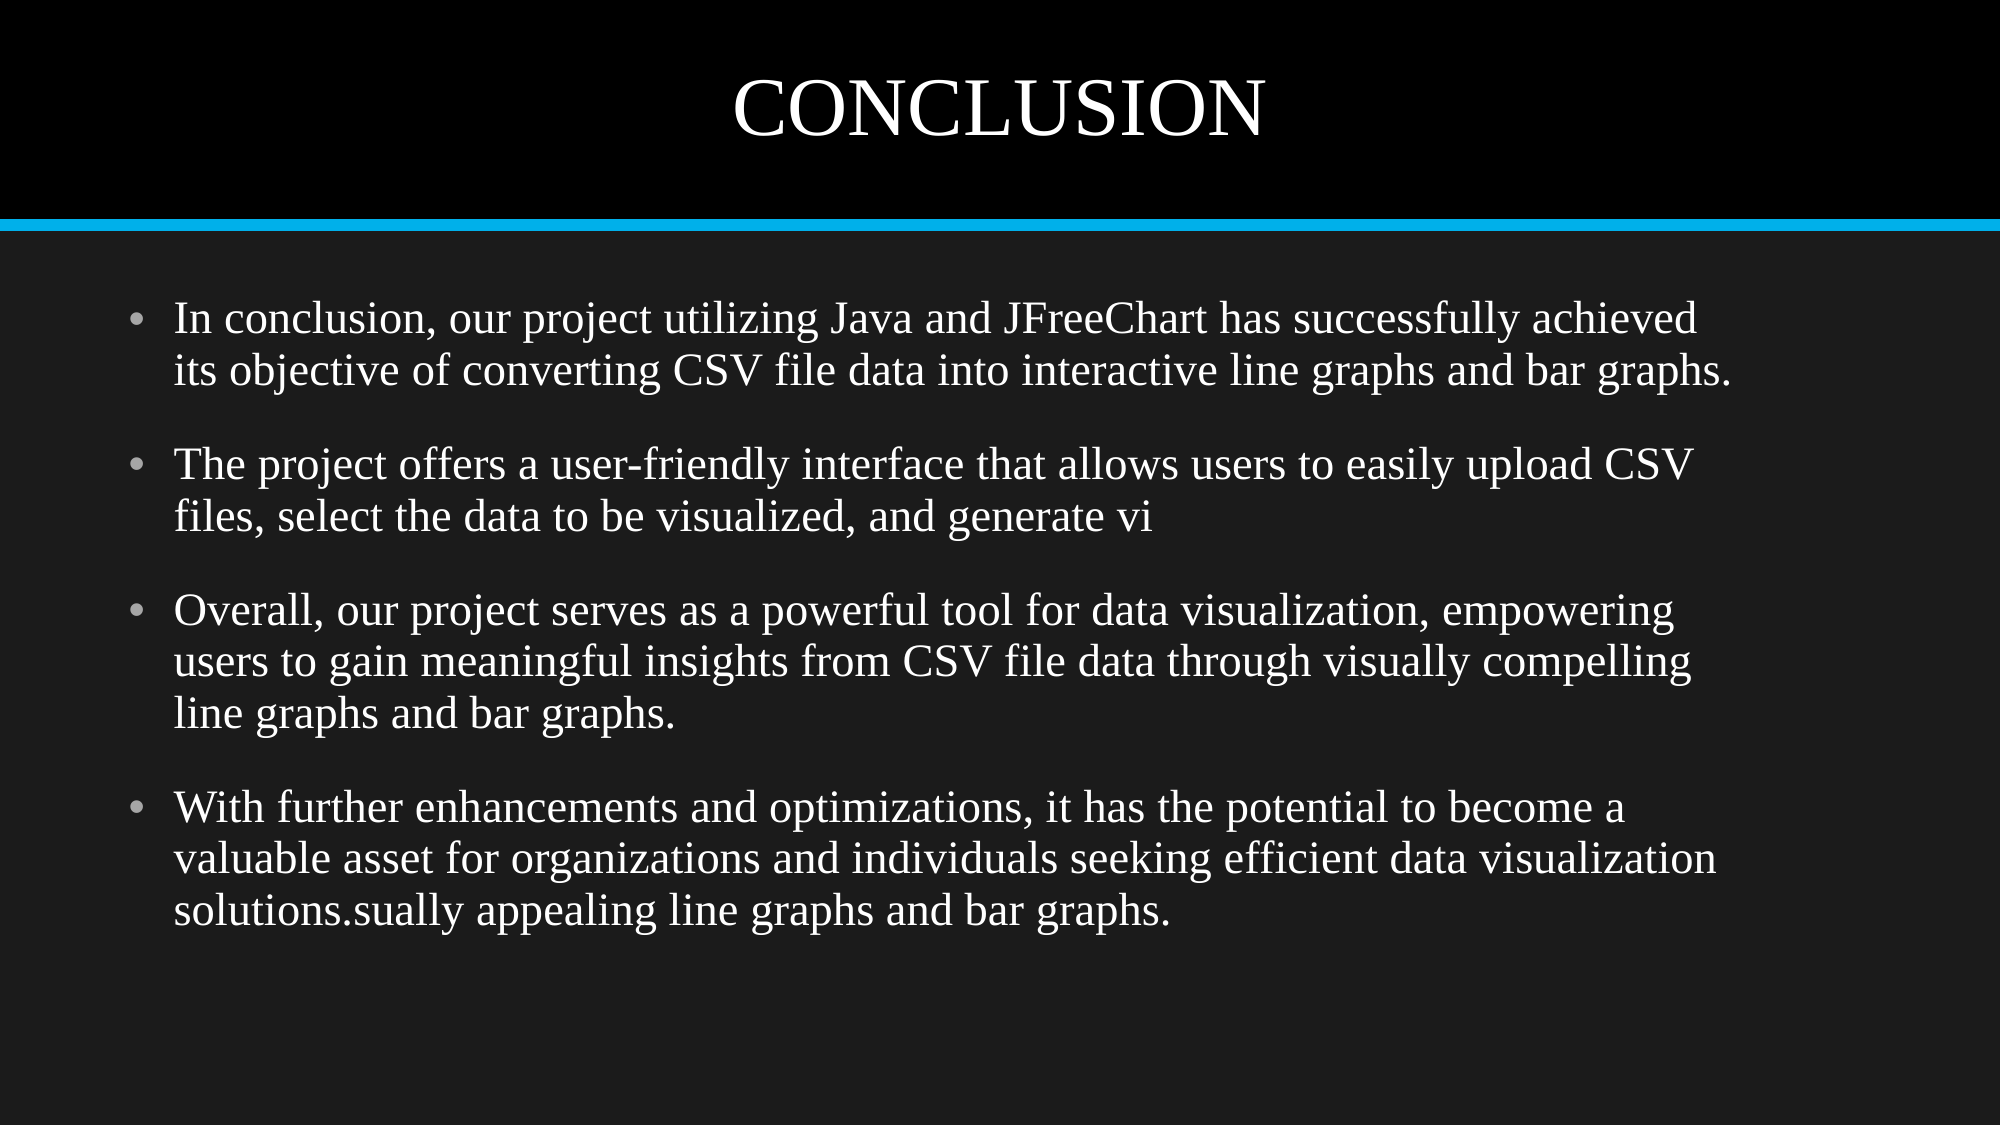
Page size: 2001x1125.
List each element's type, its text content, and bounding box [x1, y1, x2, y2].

list In conclusion, our project utilizing Java and JFreeChart has successfully achieved its objective of converting CSV file data into interactive line graphs and bar graphs. The project offers a user-friendly interface that allows users to easily upload CSV files, select the data to be visualized, and generate vi Overall, our project serves as a powerful tool for data visualization, empowering users to gain meaningful insights from CSV file data through visually compelling line graphs and bar graphs. With further enhancements and optimizations, it has the potential to become a valuable asset for organizations and individuals seeking efficient data visualization solutions.sually appealing line graphs and bar graphs. [113, 285, 1764, 945]
title CONCLUSION [174, 20, 1825, 201]
